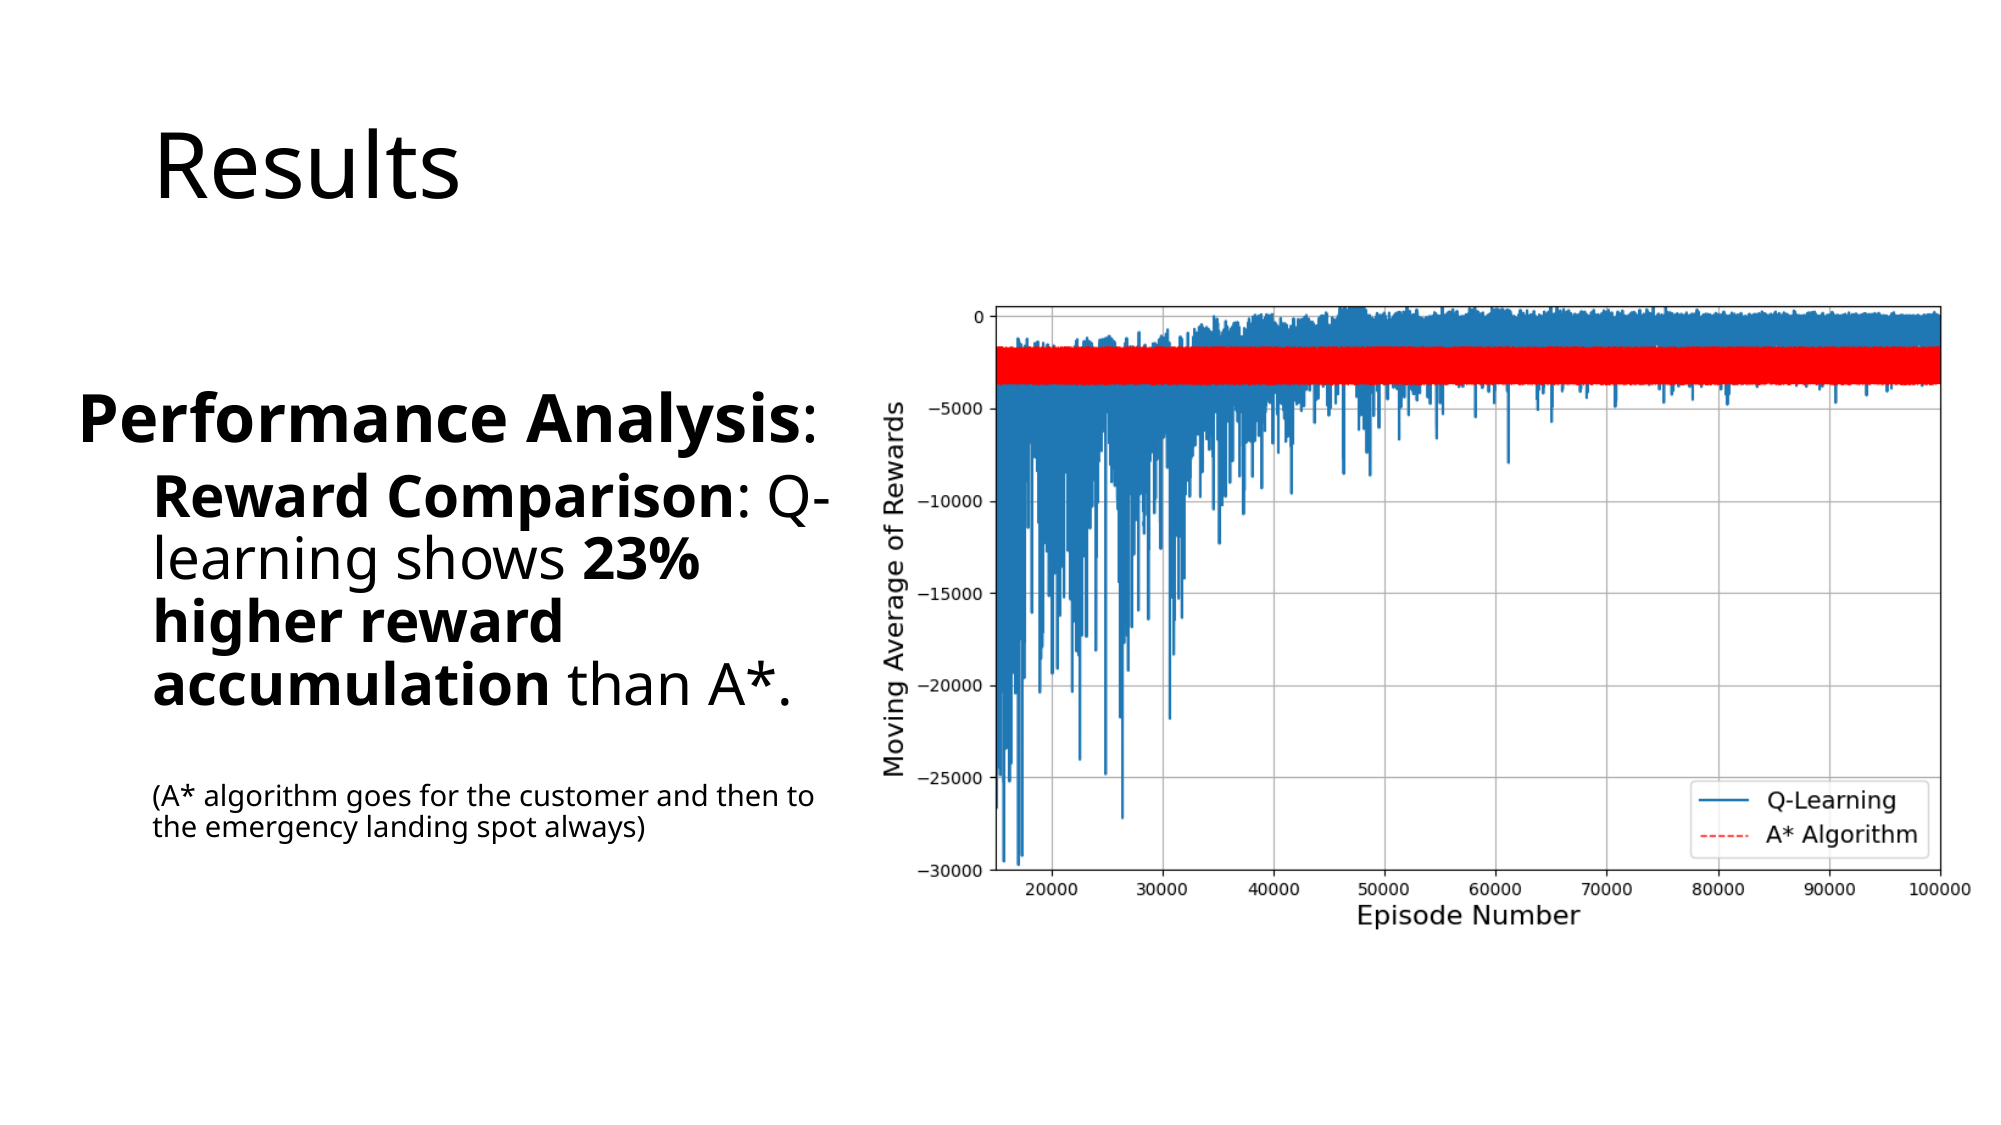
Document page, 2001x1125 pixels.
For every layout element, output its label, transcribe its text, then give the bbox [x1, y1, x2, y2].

list Performance Analysis: Reward Comparison: Q-learning shows 23% higher reward accumulation than A*. (A* algorithm goes for the customer and then to the emergency landing spot always) [62, 377, 850, 1091]
picture [868, 271, 2000, 938]
title Results [137, 59, 1863, 278]
